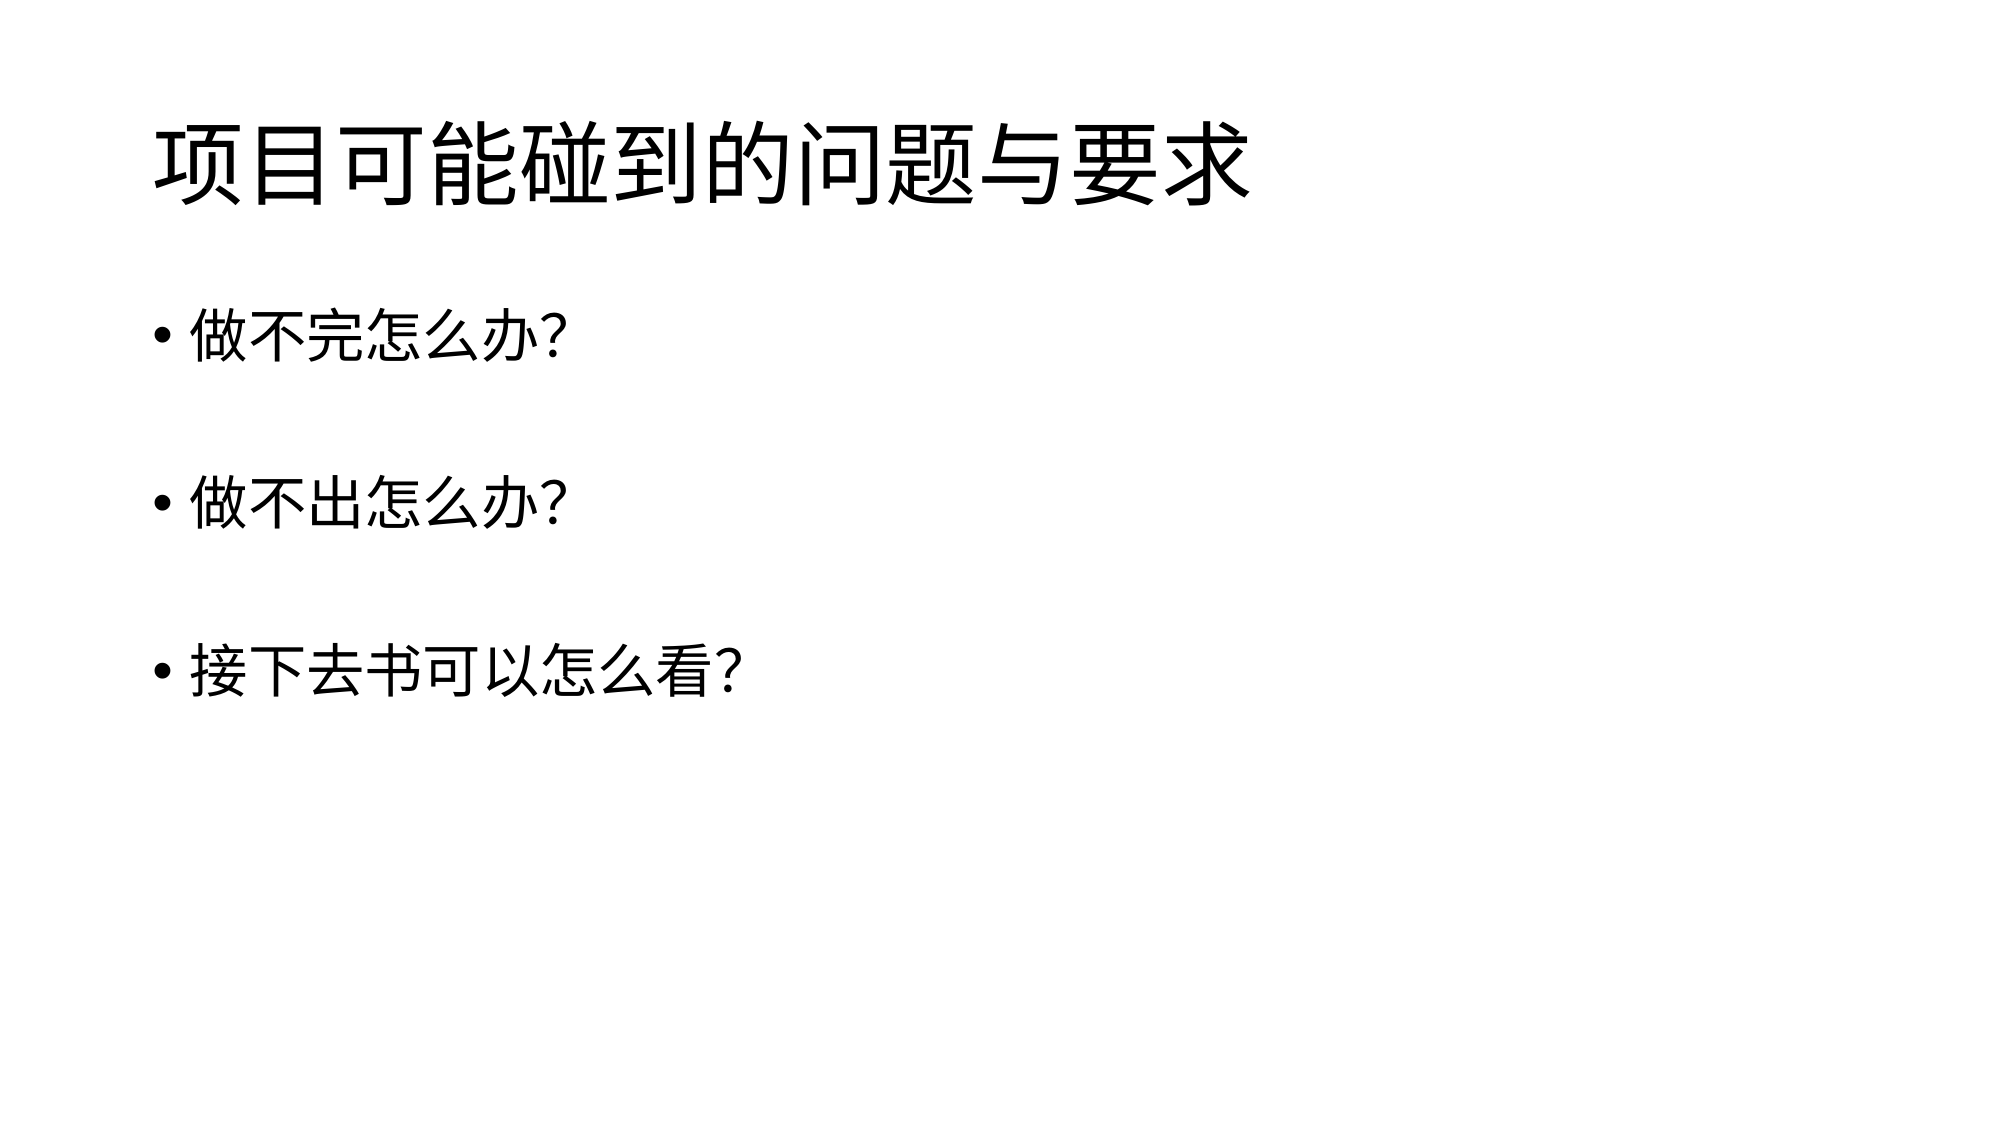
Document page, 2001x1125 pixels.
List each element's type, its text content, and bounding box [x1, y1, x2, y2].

list 做不完怎么办？ 做不出怎么办？ 接下去书可以怎么看？ [137, 299, 1863, 1014]
title 项目可能碰到的问题与要求 [137, 59, 1863, 278]
